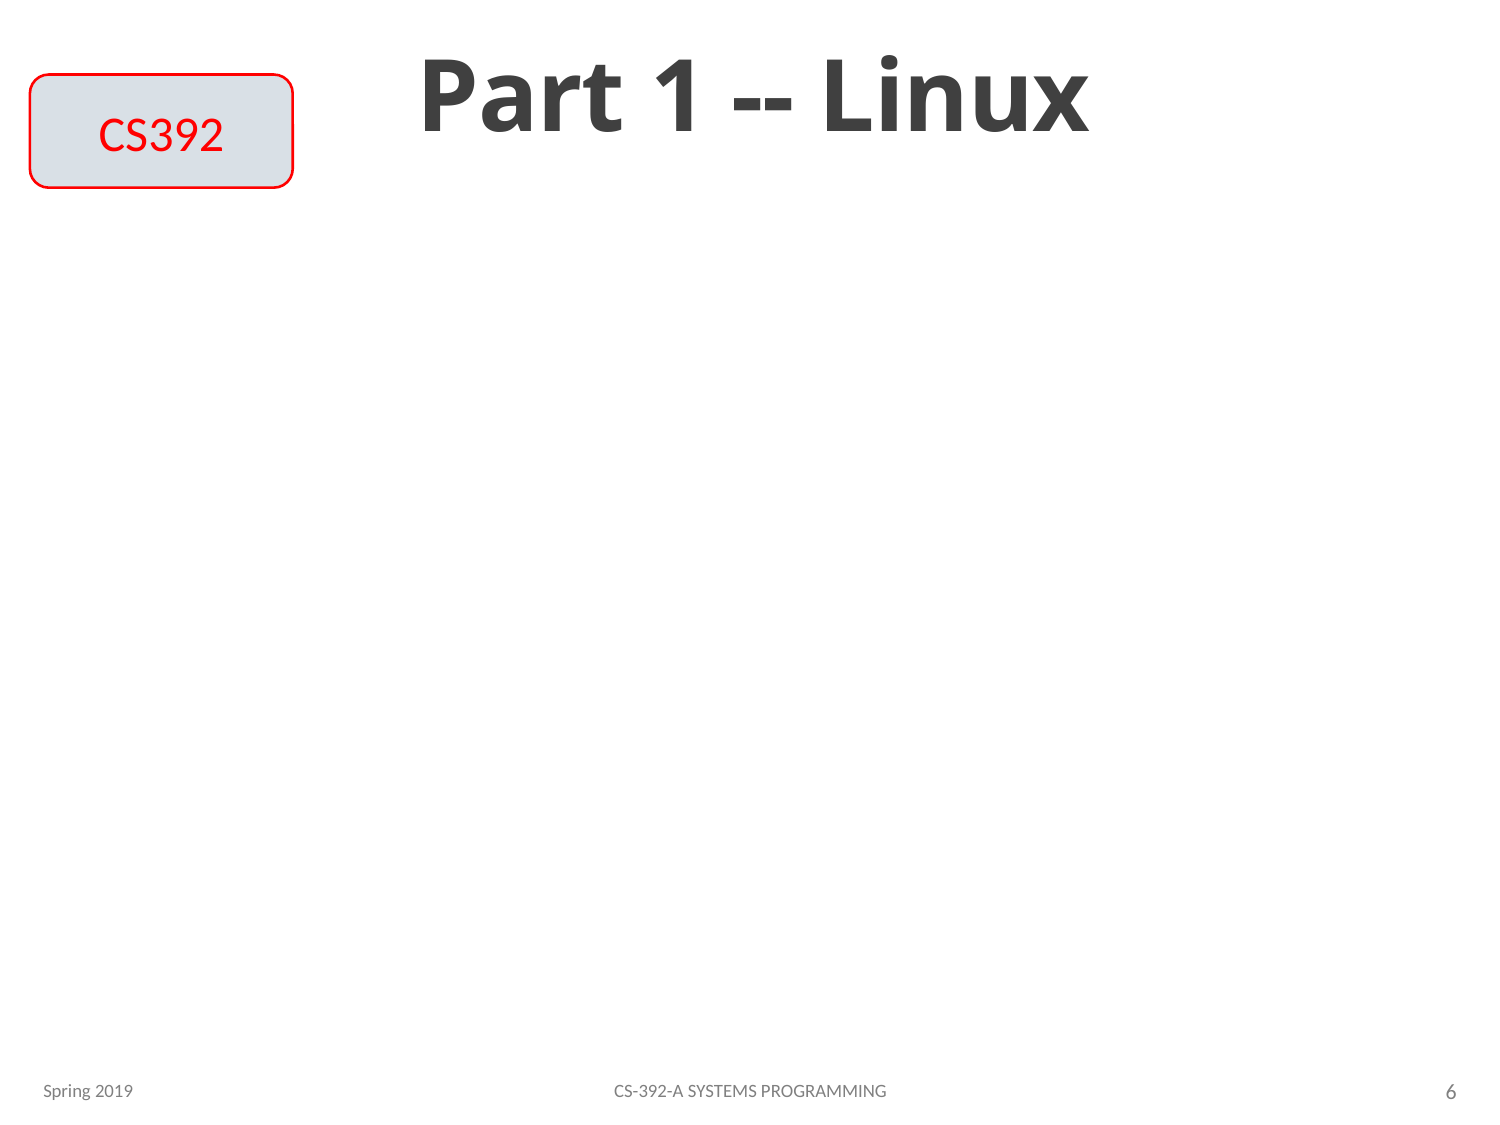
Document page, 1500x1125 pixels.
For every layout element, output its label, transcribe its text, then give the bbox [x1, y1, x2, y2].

title Part 1 -- Linux [135, 5, 1373, 160]
footer CS-392-A Systems Programming [453, 1059, 1047, 1120]
slide_number 6 [1310, 1060, 1472, 1121]
slide_number Spring 2019 [28, 1059, 333, 1120]
text_box CS392 [28, 73, 295, 189]
